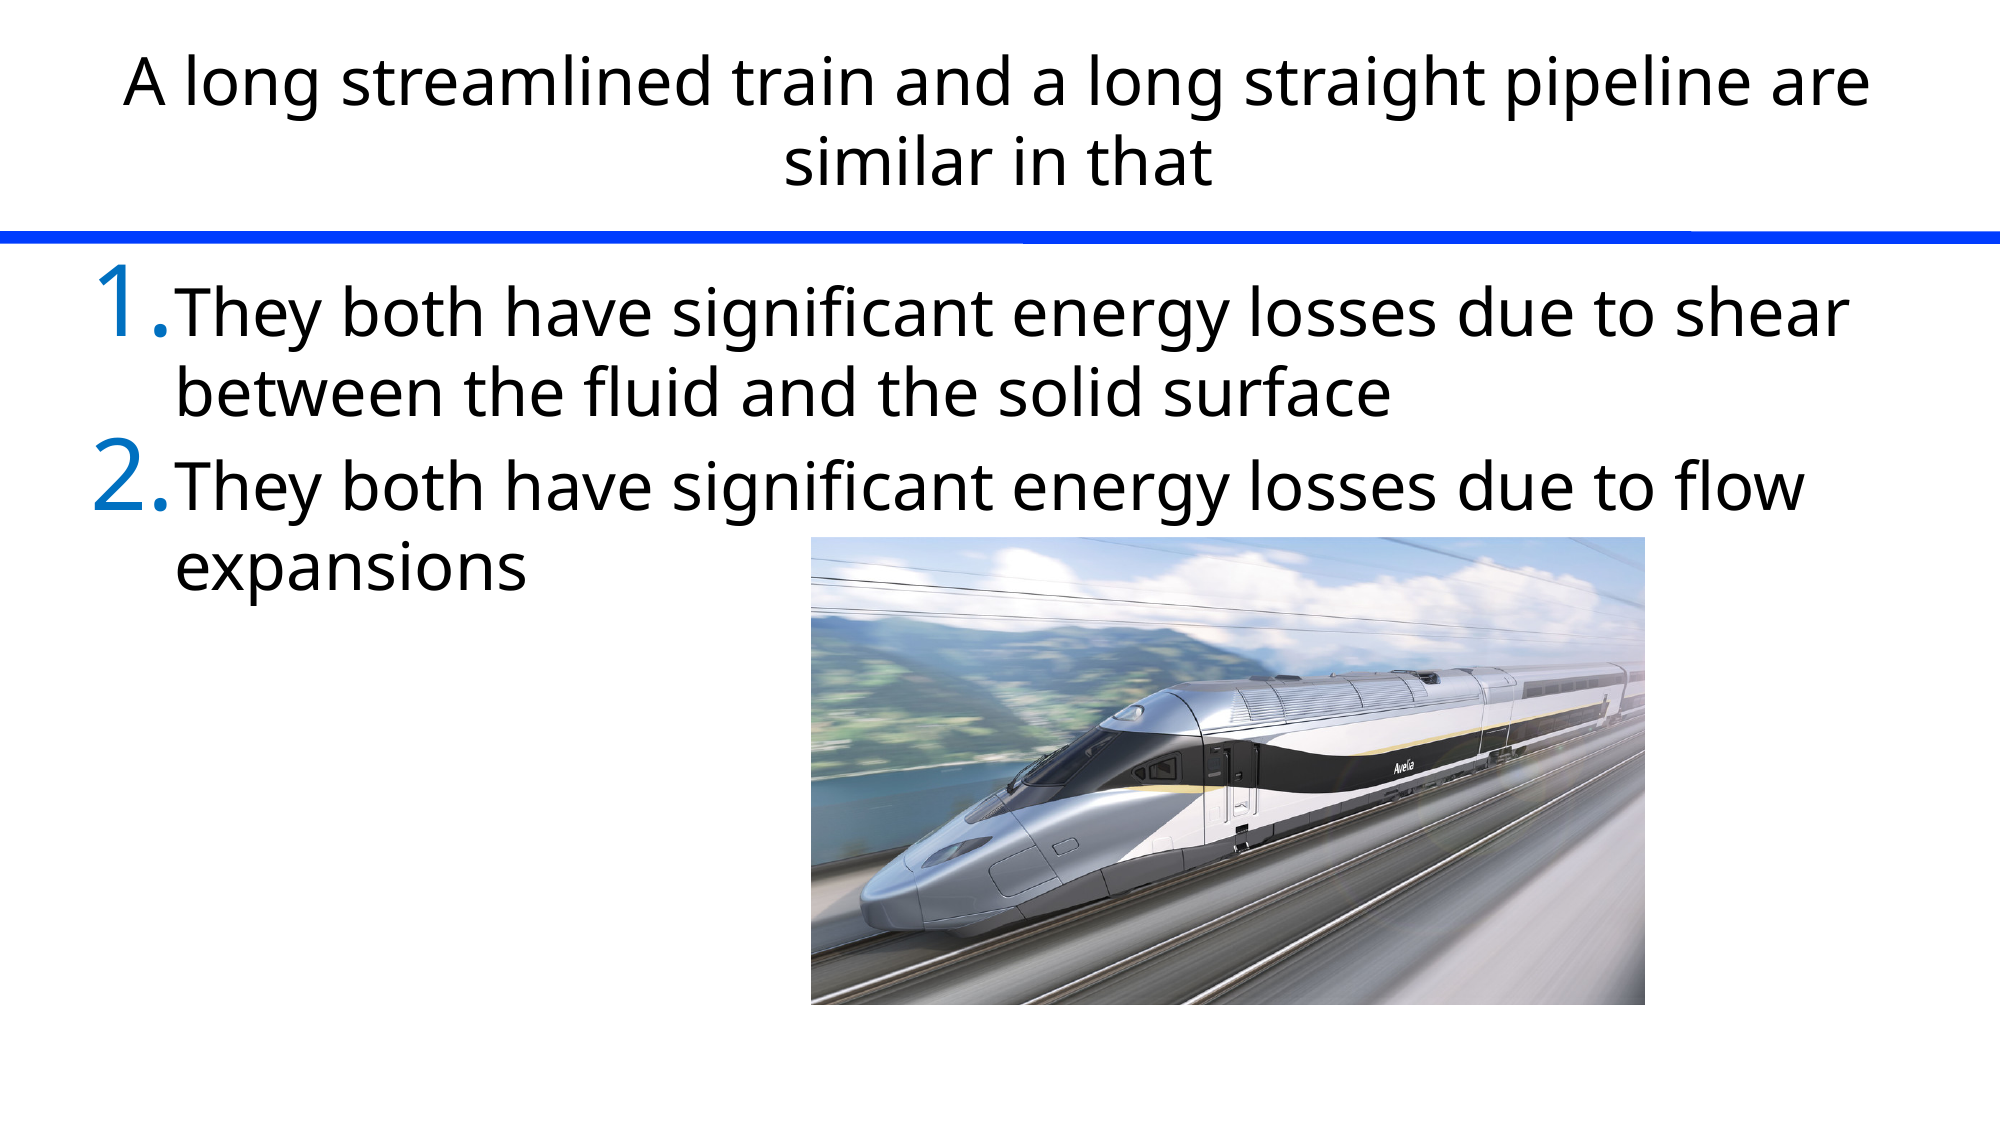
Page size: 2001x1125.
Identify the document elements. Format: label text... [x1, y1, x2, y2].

list They both have significant energy losses due to shear between the fluid and the solid surface They both have significant energy losses due to flow expansions [74, 262, 1930, 1006]
picture [811, 536, 1645, 1006]
list A long streamlined train and a long straight pipeline are similar in that [87, 24, 1911, 213]
